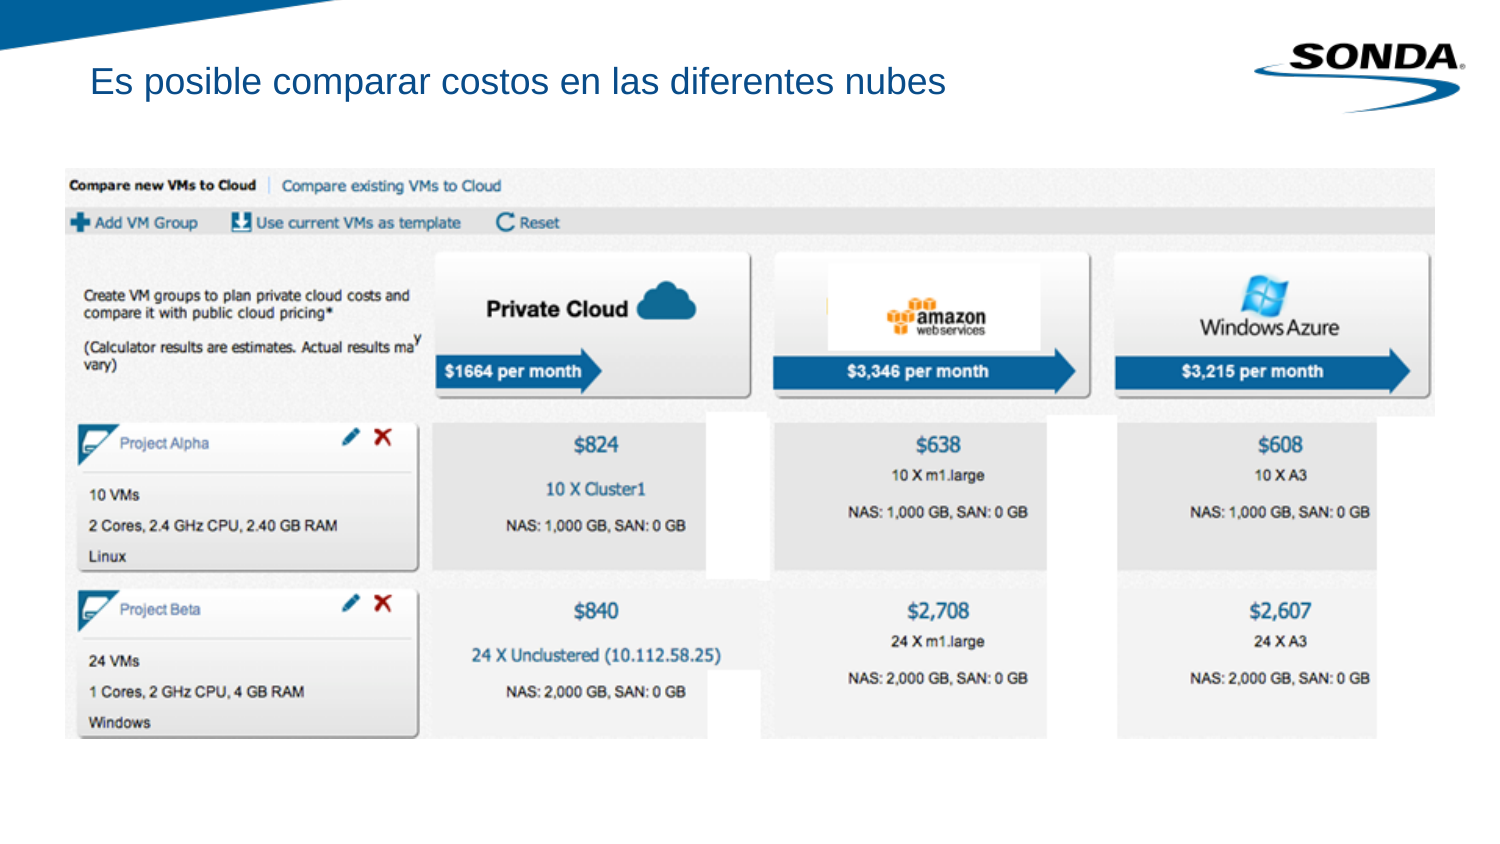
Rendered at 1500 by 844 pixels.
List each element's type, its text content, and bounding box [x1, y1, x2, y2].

picture [65, 168, 1435, 740]
title Es posible comparar costos en las diferentes nubes [75, 49, 1425, 138]
